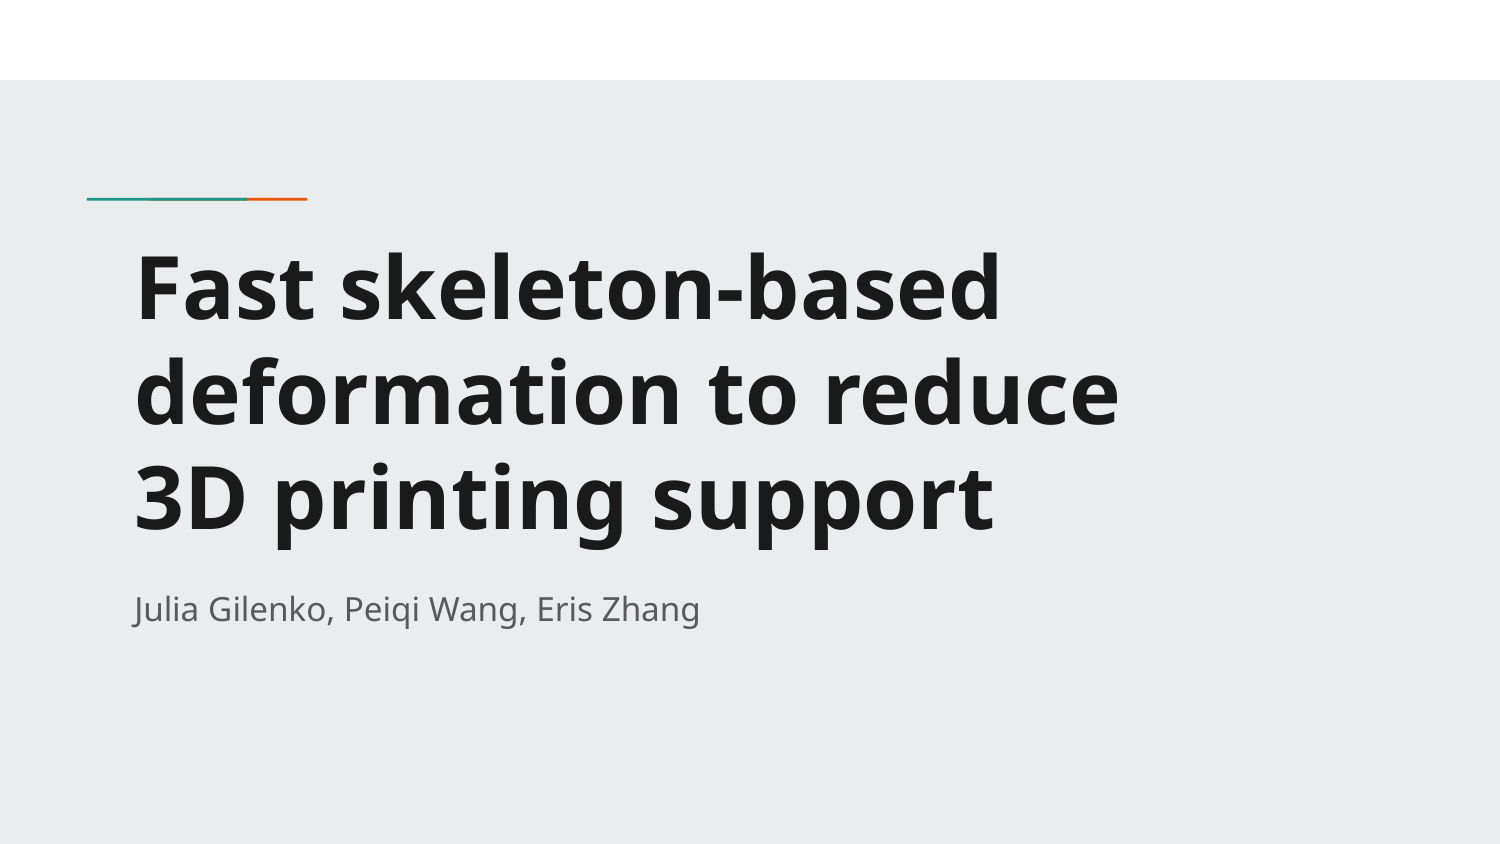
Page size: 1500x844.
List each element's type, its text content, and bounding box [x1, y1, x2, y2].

subtitle Julia Gilenko, Peiqi Wang, Eris Zhang [119, 572, 1381, 662]
title Fast skeleton-based deformation to reduce 3D printing support [119, 216, 1381, 490]
